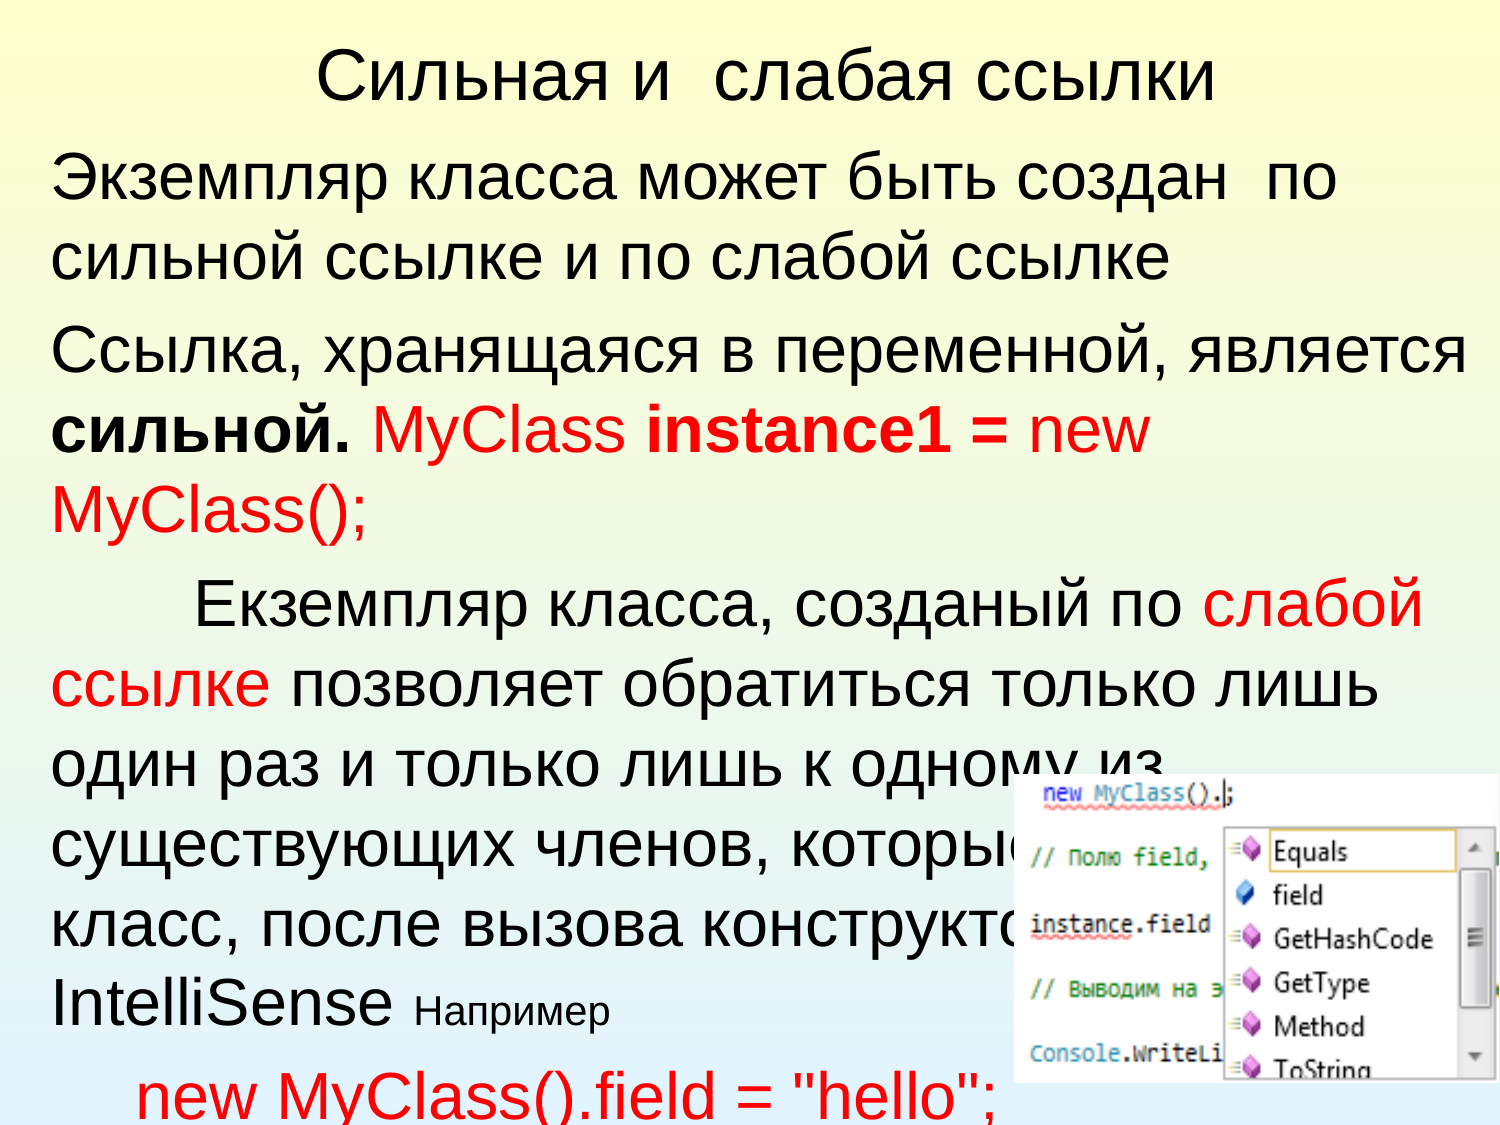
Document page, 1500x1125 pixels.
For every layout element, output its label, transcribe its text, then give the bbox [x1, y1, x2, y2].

picture [1014, 774, 1499, 1083]
list Экземпляр класса может быть создан по сильной ссылке и по слабой ссылке Ссылка, хранящаяся в переменной, является сильной. MyClass instance1 = new MyClass(); Екземпляр класса, созданый по слабой ссылке позволяет обратиться только лишь один раз и только лишь к одному из существующих членов, которые входят в этот класс, после вызова конструктора и IntelliSense Например new MyClass().field = "hello"; [17, 125, 1500, 1106]
title Сильная и слабая ссылки [34, 19, 1500, 124]
